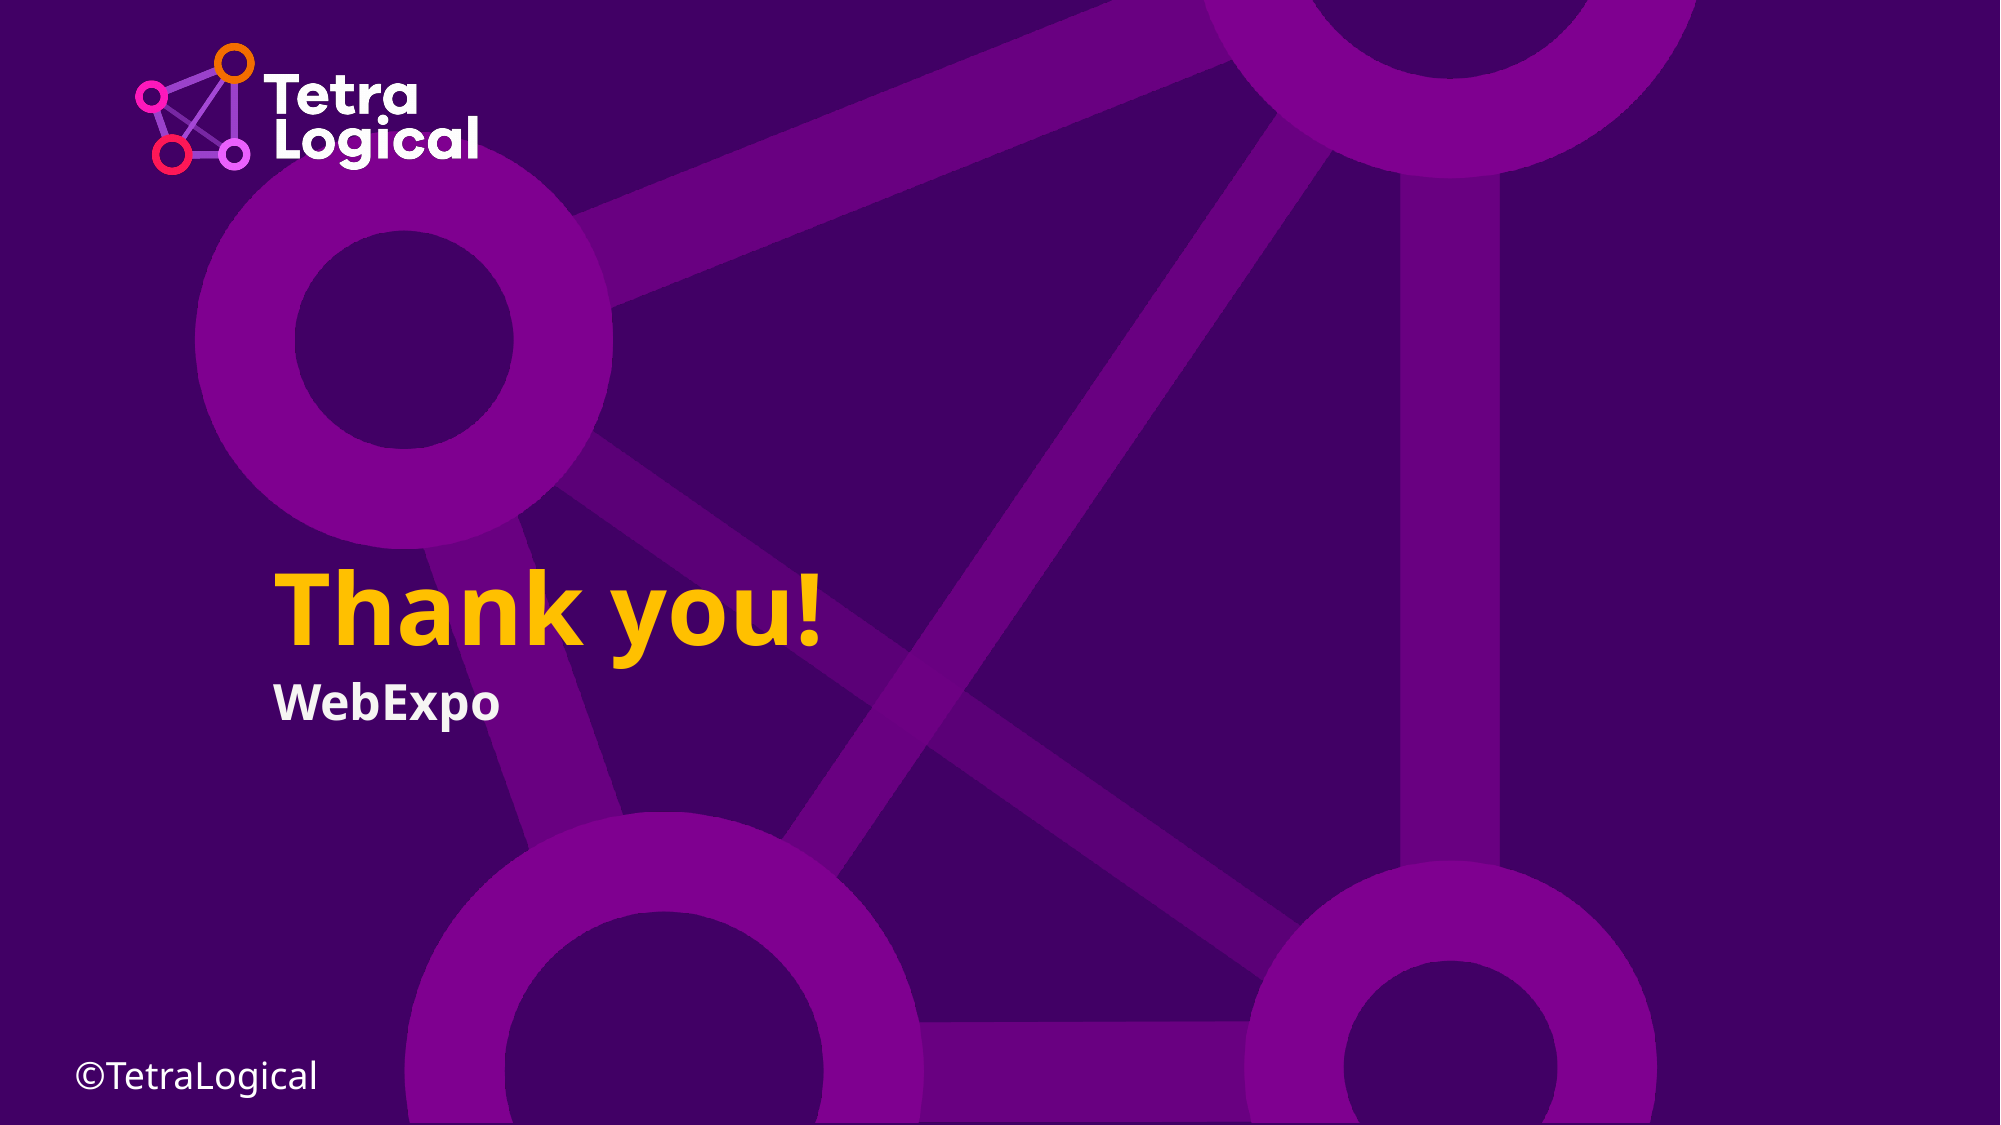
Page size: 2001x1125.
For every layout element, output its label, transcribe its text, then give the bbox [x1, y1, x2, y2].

title Thank you! [273, 252, 1491, 667]
picture [99, 0, 1803, 1123]
subtitle WebExpo [273, 676, 1491, 949]
